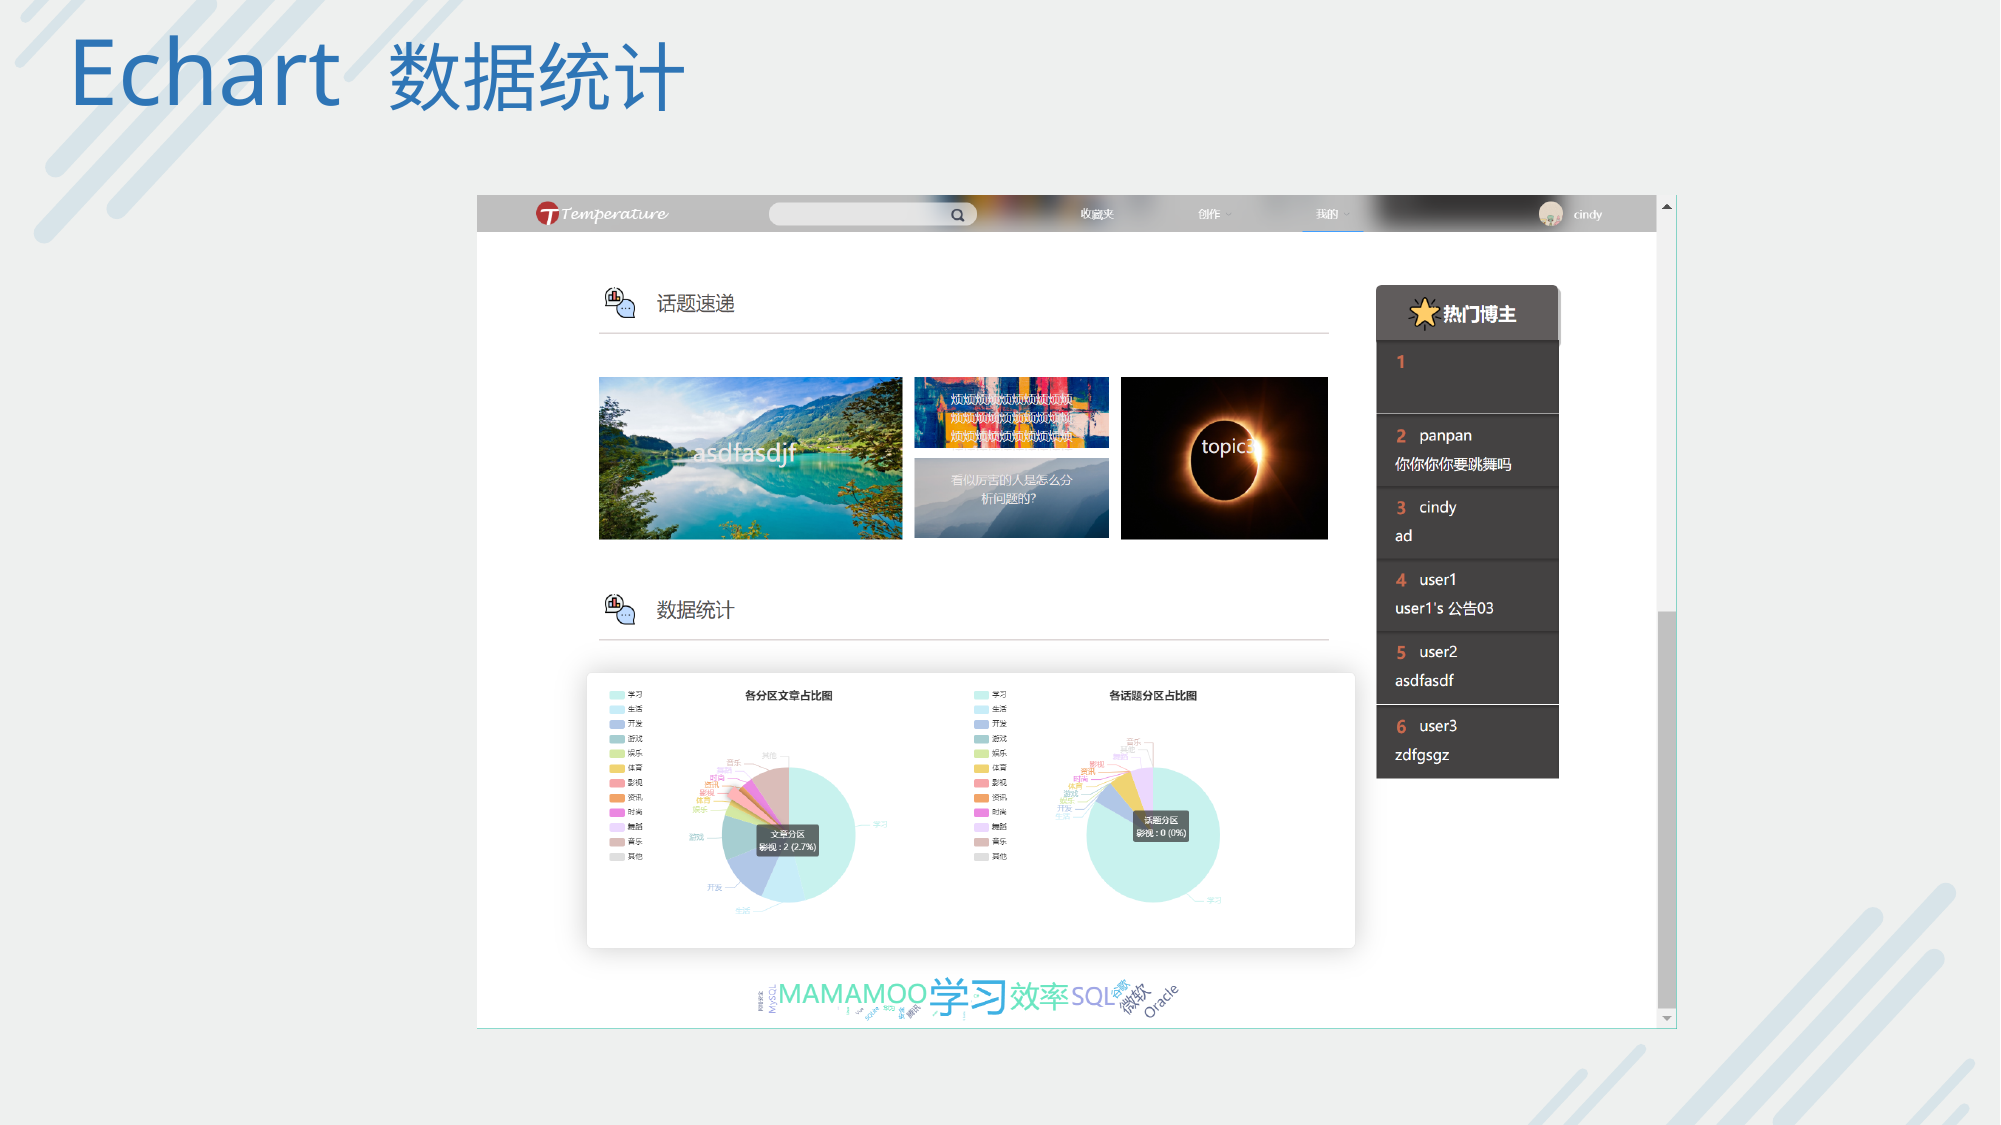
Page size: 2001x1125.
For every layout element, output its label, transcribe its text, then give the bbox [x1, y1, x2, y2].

picture [477, 195, 1677, 1029]
text_box Echart 数据统计 [52, 6, 883, 132]
